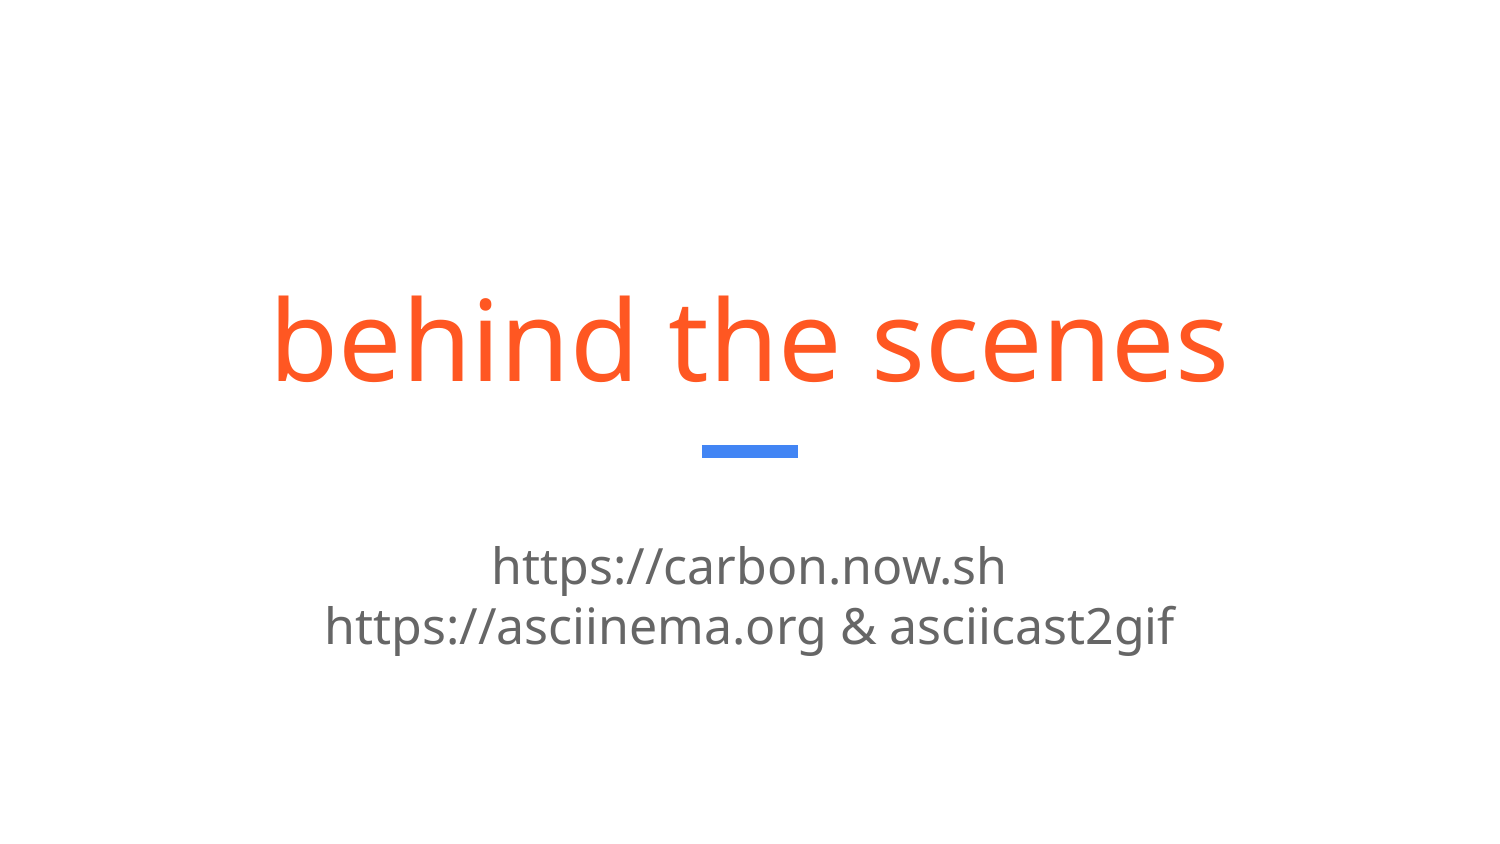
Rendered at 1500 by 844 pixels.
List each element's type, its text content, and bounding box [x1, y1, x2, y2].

subtitle https://carbon.now.sh https://asciinema.org & asciicast2gif [51, 519, 1449, 778]
title behind the scenes [51, 97, 1449, 419]
